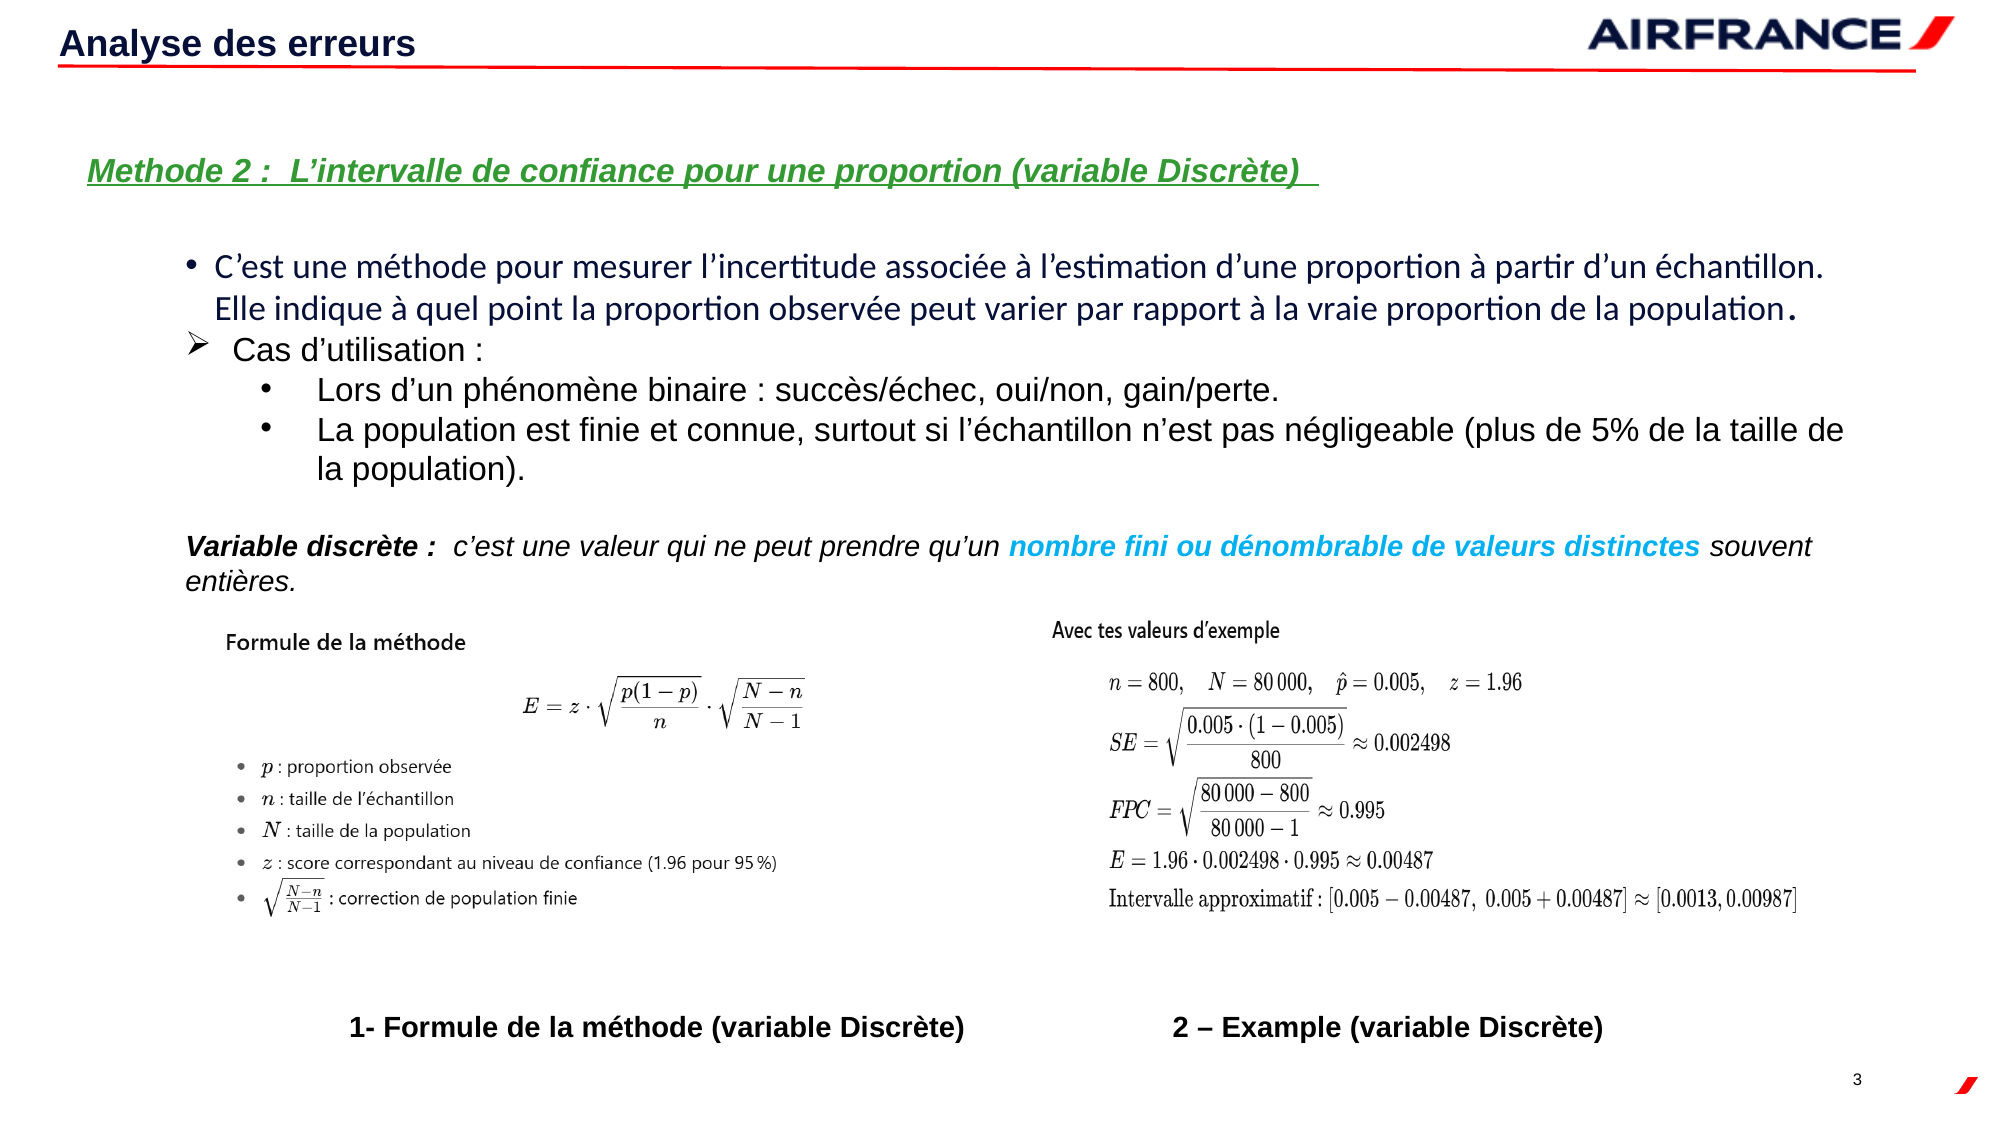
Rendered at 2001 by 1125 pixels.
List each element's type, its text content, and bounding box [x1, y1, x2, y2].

picture [1581, 15, 1963, 53]
picture [1954, 1077, 1978, 1094]
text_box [57, 66, 1916, 72]
text_box Analyse des erreurs [44, 11, 1360, 71]
slide_number 3 [1802, 1061, 1877, 1098]
text_box 2 – Example (variable Discrète) [1158, 1000, 1666, 1051]
text_box C’est une méthode pour mesurer l’incertitude associée à l’estimation d’une proportion à partir d’un échantillon. Elle indique à quel point la proportion observée peut varier par rapport à la vraie proportion de la population. Cas d’utilisation : Lors d’un phénomène binaire : succès/échec, oui/non, gain/perte. La population est finie et connue, surtout si l’échantillon n’est pas négligeable (plus de 5% de la taille de la population). Variable discrète : c’est une valeur qui ne peut prendre qu’un nombre fini ou dénombrable de valeurs distinctes souvent entières. [170, 235, 1865, 605]
picture [198, 599, 1874, 957]
text_box 1- Formule de la méthode (variable Discrète) [334, 1000, 1000, 1051]
text_box Methode 2 : L’intervalle de confiance pour une proportion (variable Discrète) [72, 141, 1963, 197]
